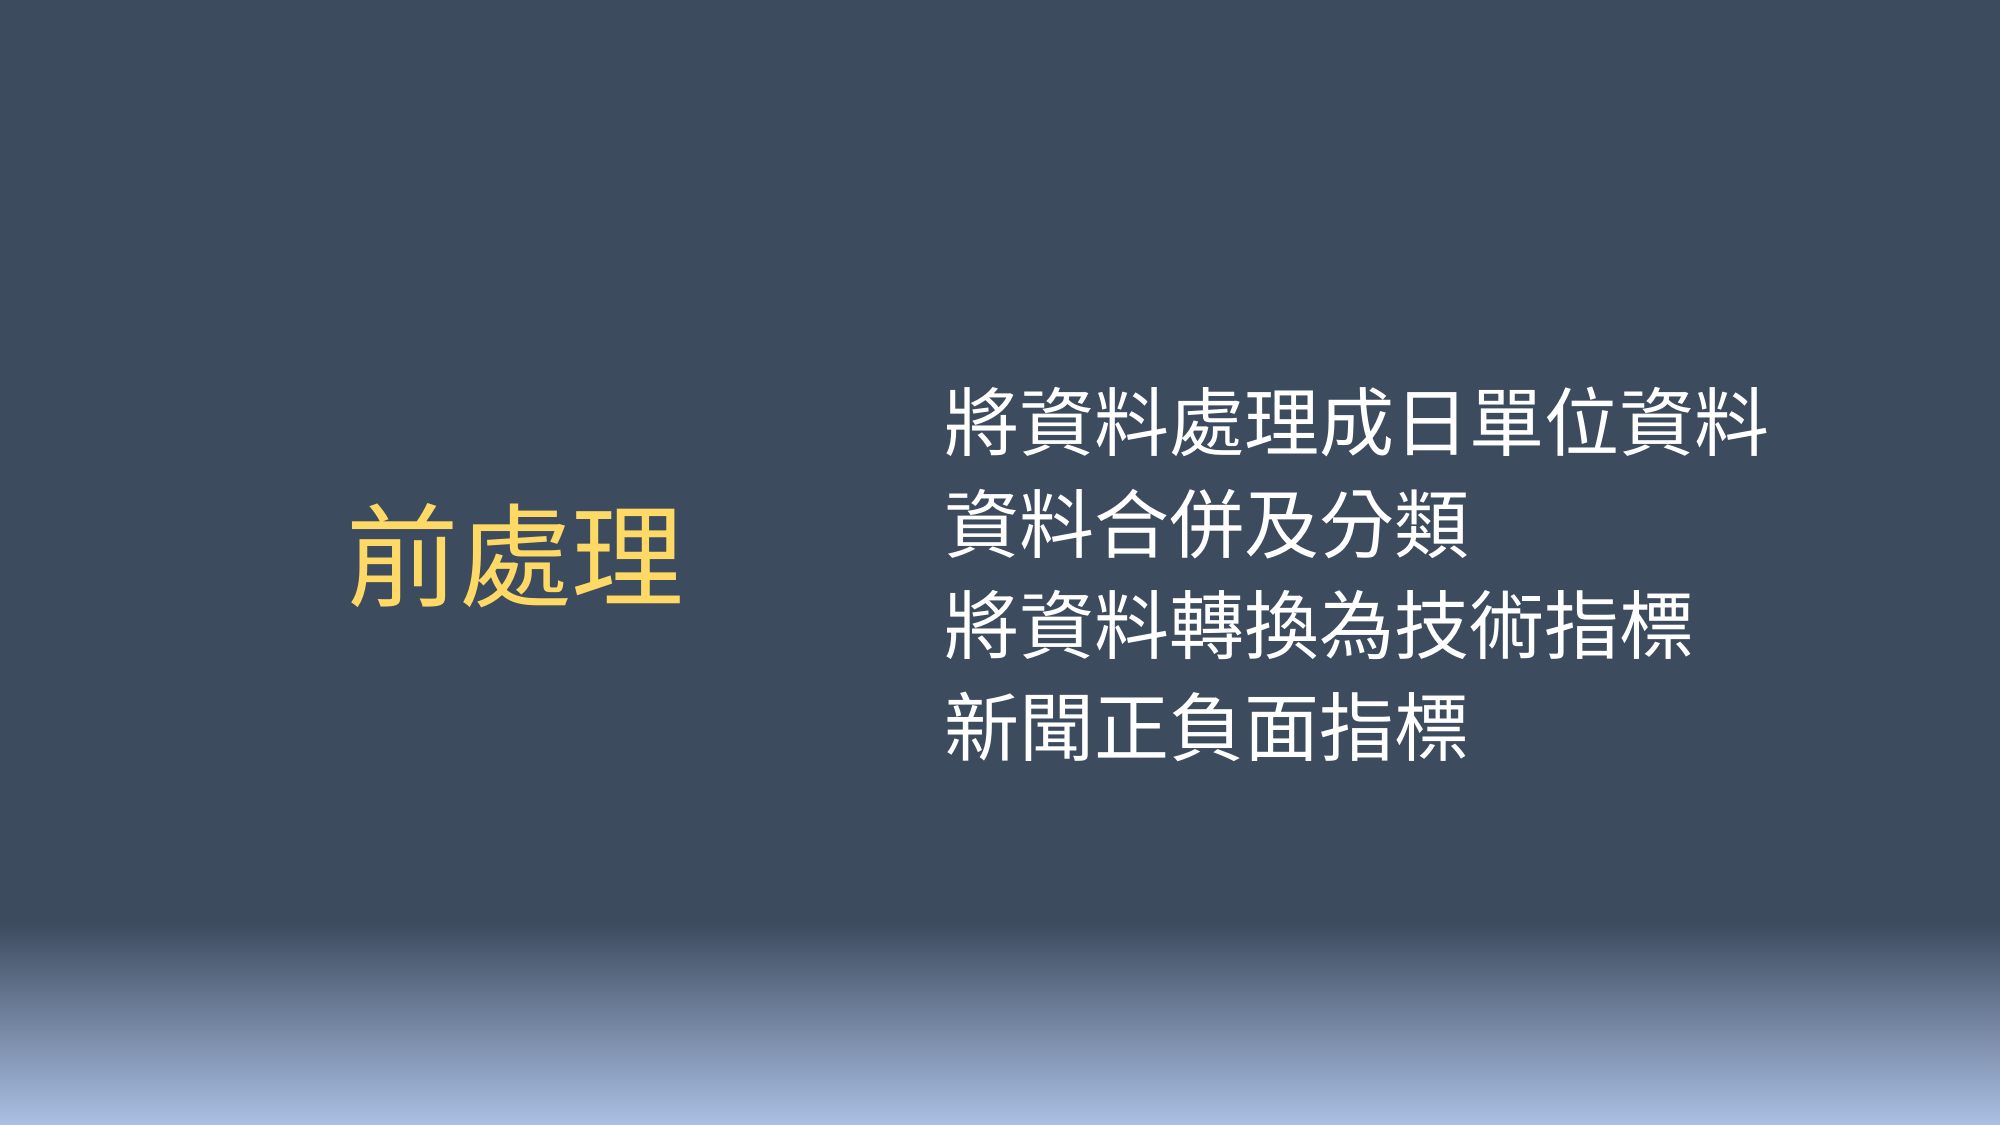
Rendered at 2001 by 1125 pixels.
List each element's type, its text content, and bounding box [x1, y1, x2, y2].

text_box 前處理 [88, 464, 943, 661]
text_box 將資料處理成日單位資料 資料合併及分類 將資料轉換為技術指標 新聞正負面指標 [929, 377, 1819, 815]
